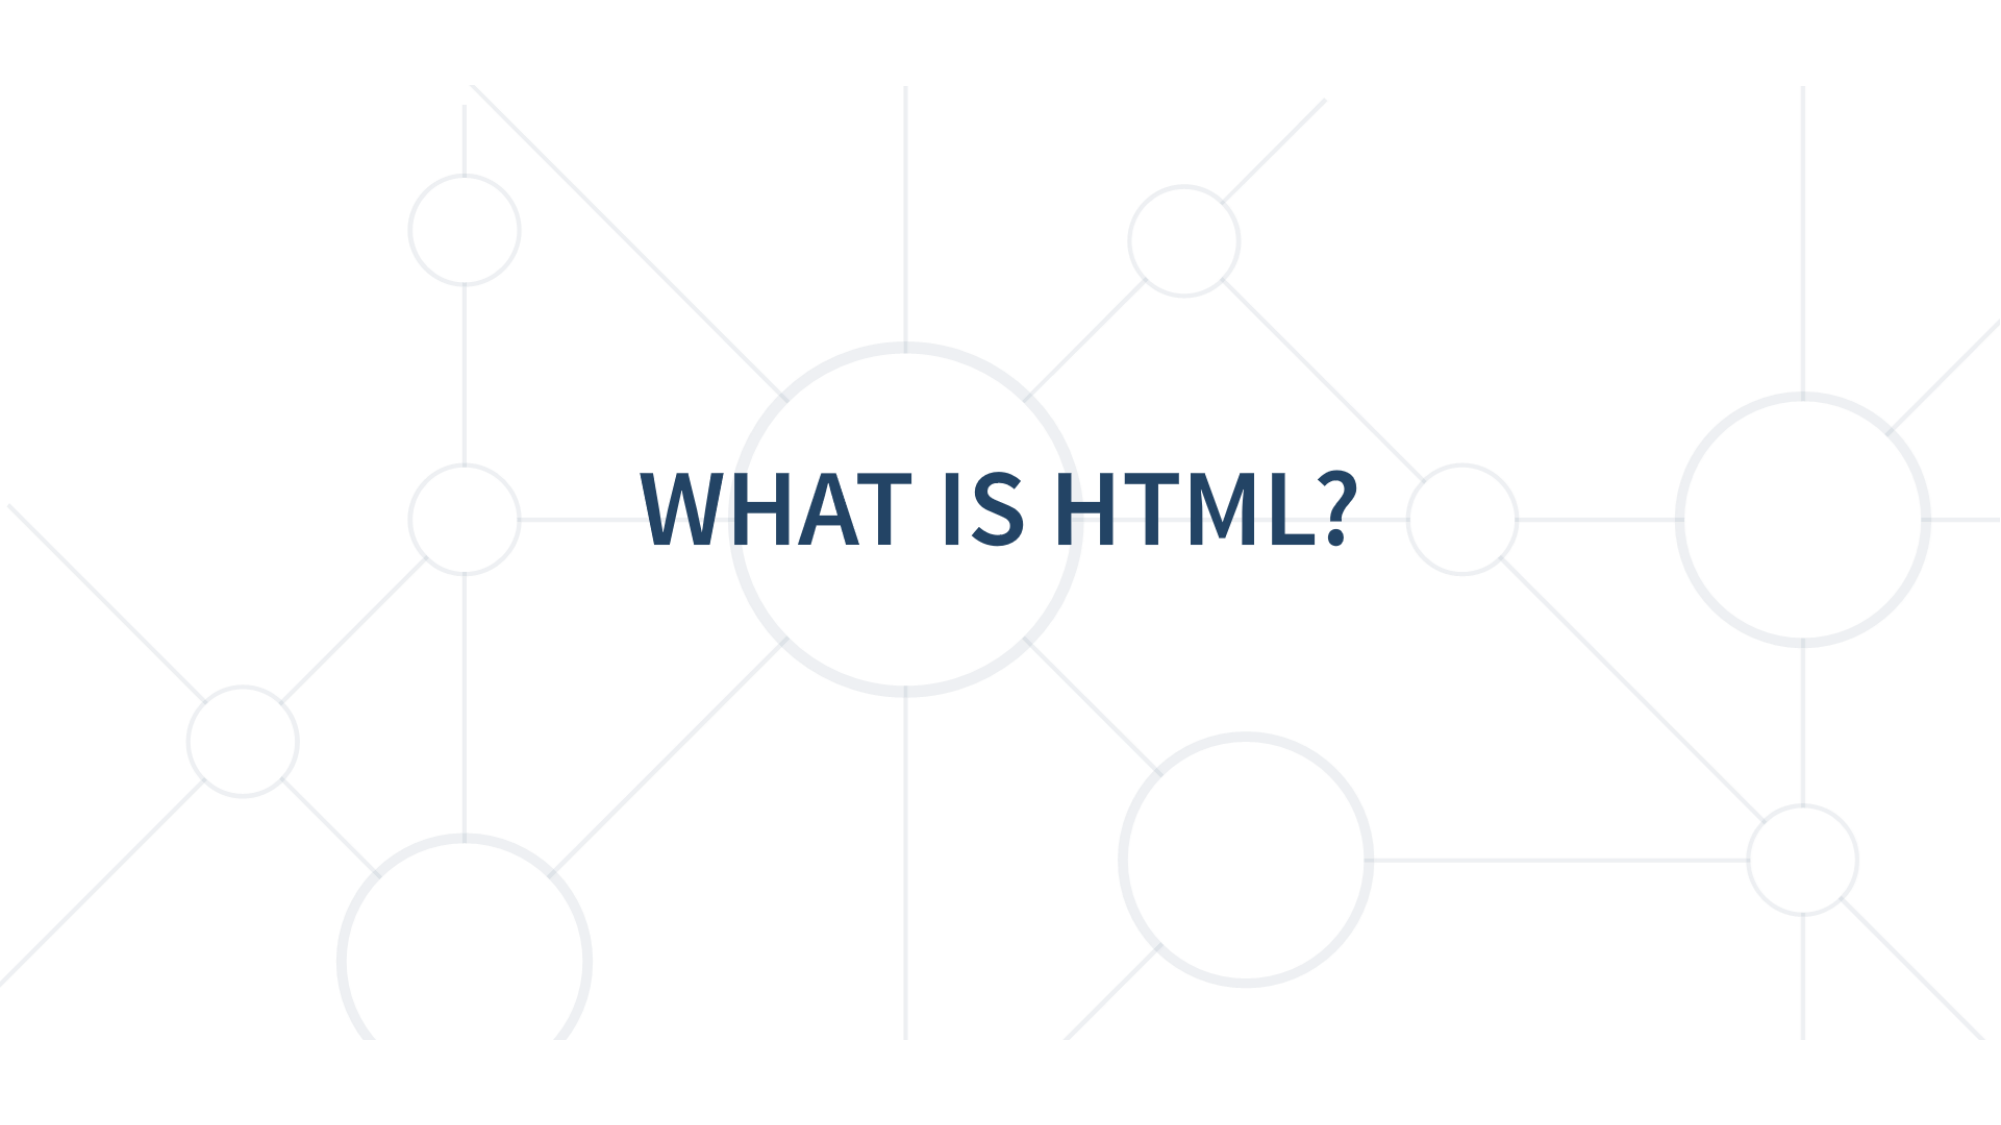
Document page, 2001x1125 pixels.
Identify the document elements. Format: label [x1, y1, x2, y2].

picture [0, 85, 2000, 1040]
